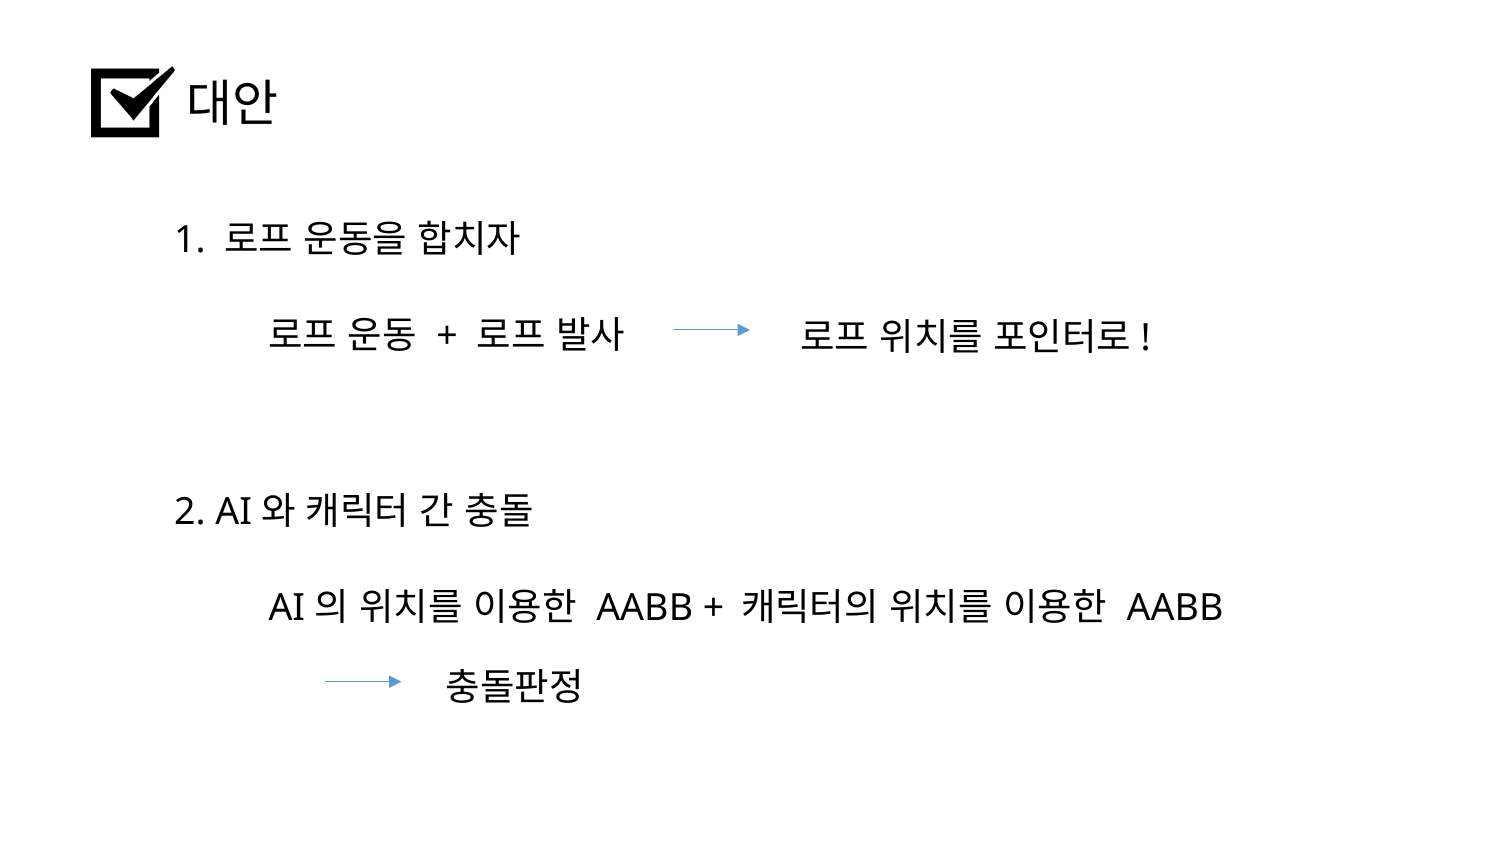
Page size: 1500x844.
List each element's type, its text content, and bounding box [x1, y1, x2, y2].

text_box 충돌판정 [430, 655, 688, 716]
text_box 로프 운동 + 로프 발사 [253, 303, 1235, 364]
text_box 캐릭터의 위치를 이용한 AABB [726, 575, 1306, 636]
picture [91, 59, 175, 144]
text_box AI의 위치를 이용한 AABB + [253, 575, 726, 636]
text_box 2. AI와 캐릭터 간 충돌 [159, 479, 1176, 540]
text_box 1. 로프 운동을 합치자 [159, 207, 1176, 268]
text_box 대안 [175, 65, 863, 137]
text_box 로프 위치를 포인터로! [785, 305, 1306, 365]
